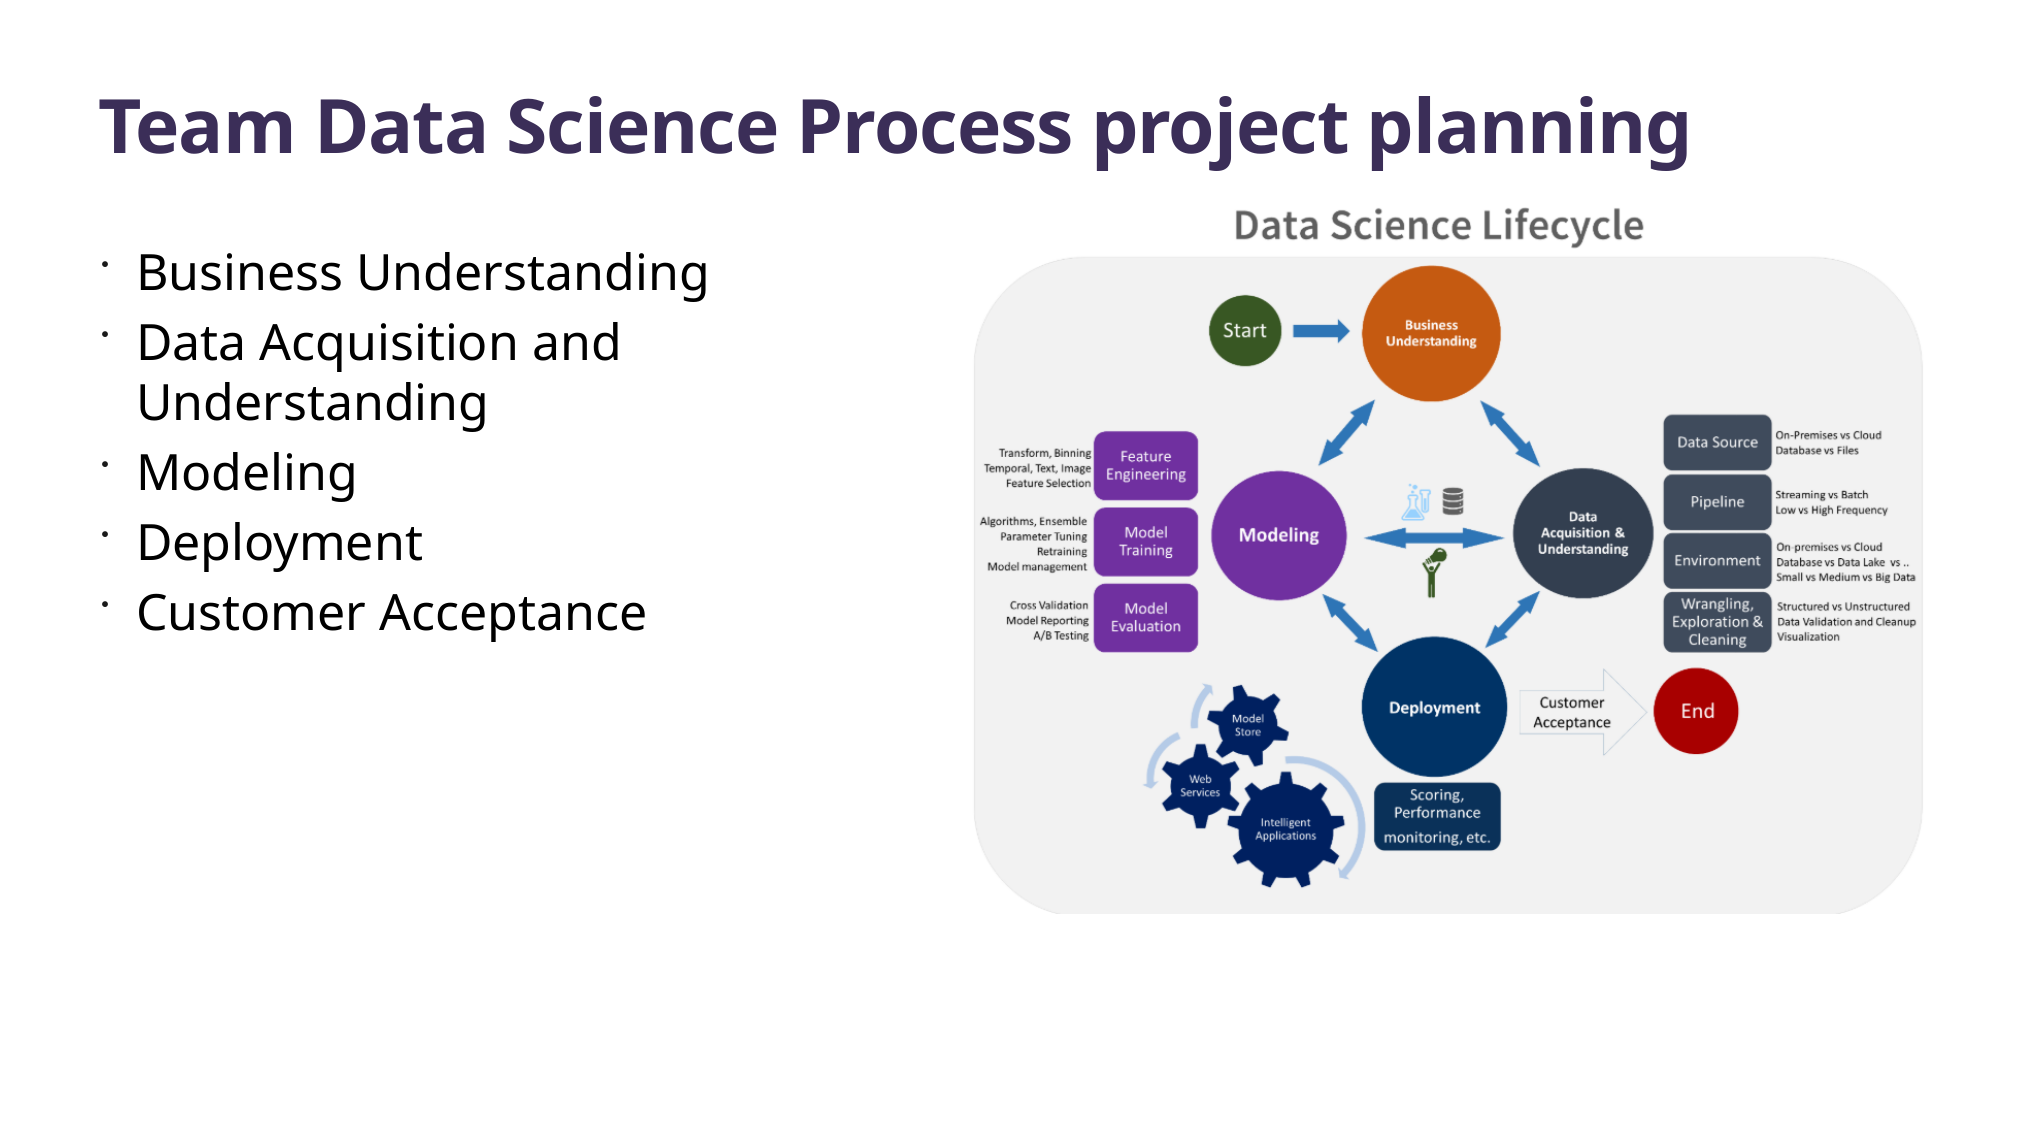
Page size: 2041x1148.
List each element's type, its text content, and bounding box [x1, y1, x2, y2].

list Business Understanding Data Acquisition and Understanding Modeling Deployment Customer Acceptance [97, 240, 969, 689]
picture [969, 197, 1932, 914]
title Team Data Science Process project planning [98, 76, 1943, 271]
